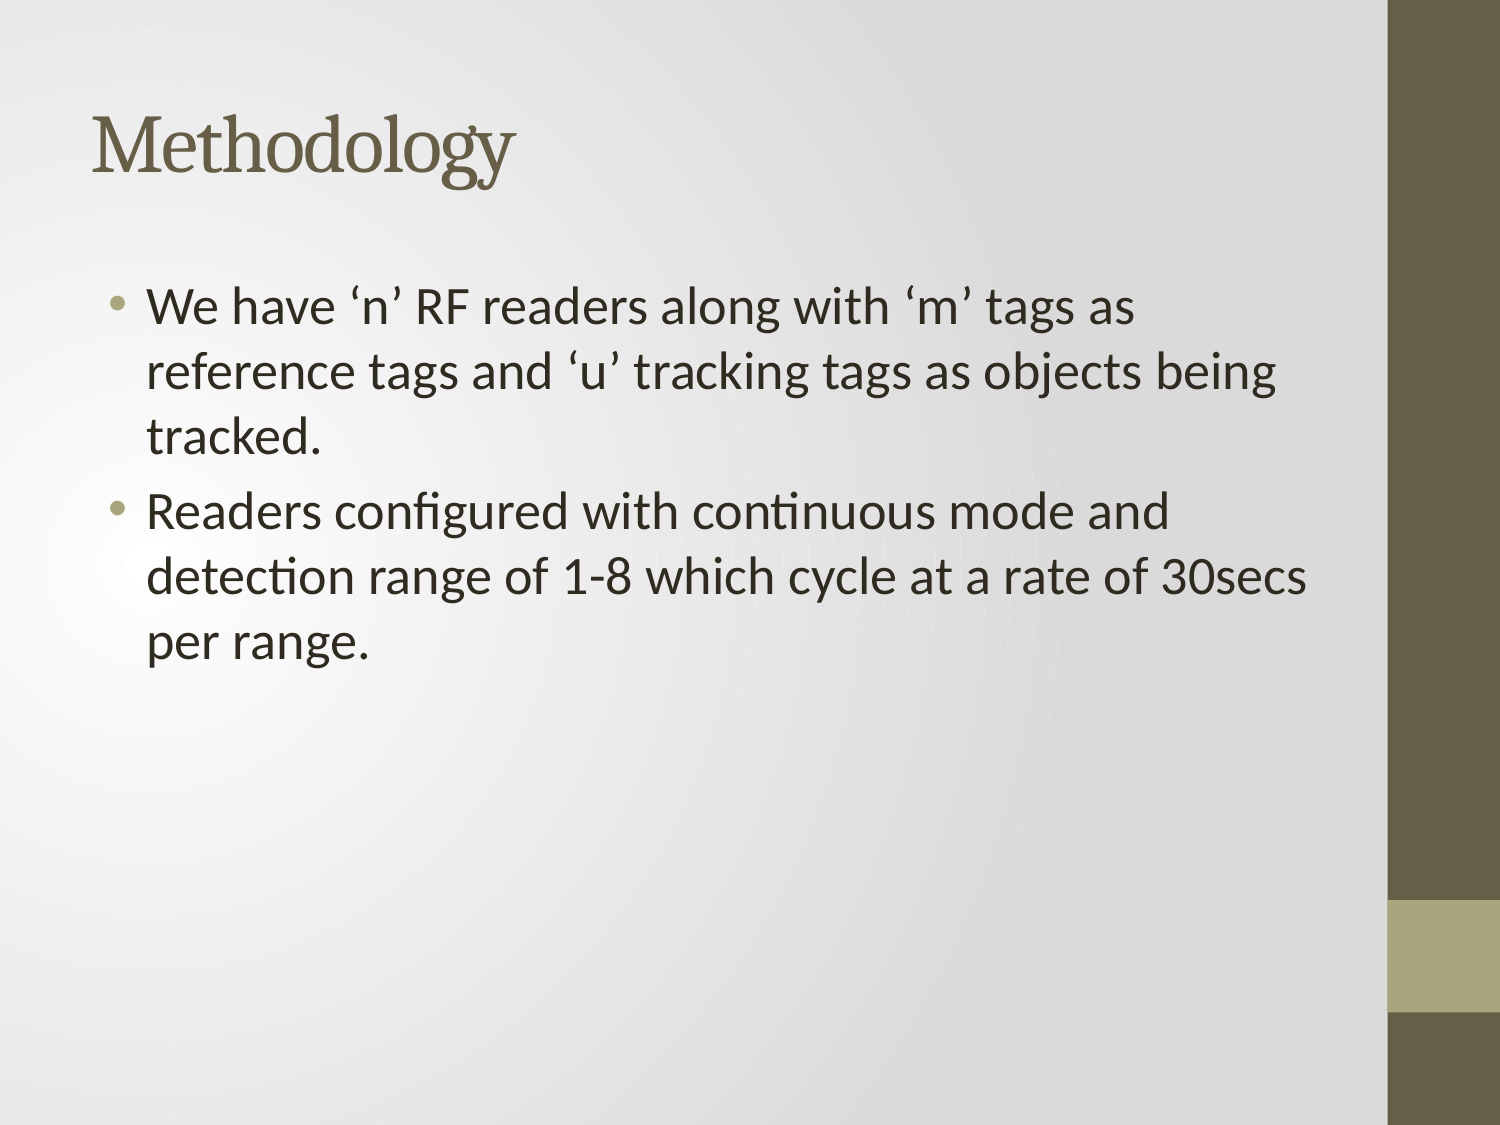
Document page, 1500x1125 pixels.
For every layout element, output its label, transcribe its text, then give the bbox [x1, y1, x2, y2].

list We have ‘n’ RF readers along with ‘m’ tags as reference tags and ‘u’ tracking tags as objects being tracked. Readers configured with continuous mode and detection range of 1-8 which cycle at a rate of 30secs per range. [75, 262, 1363, 1050]
title Methodology [75, 45, 1325, 233]
